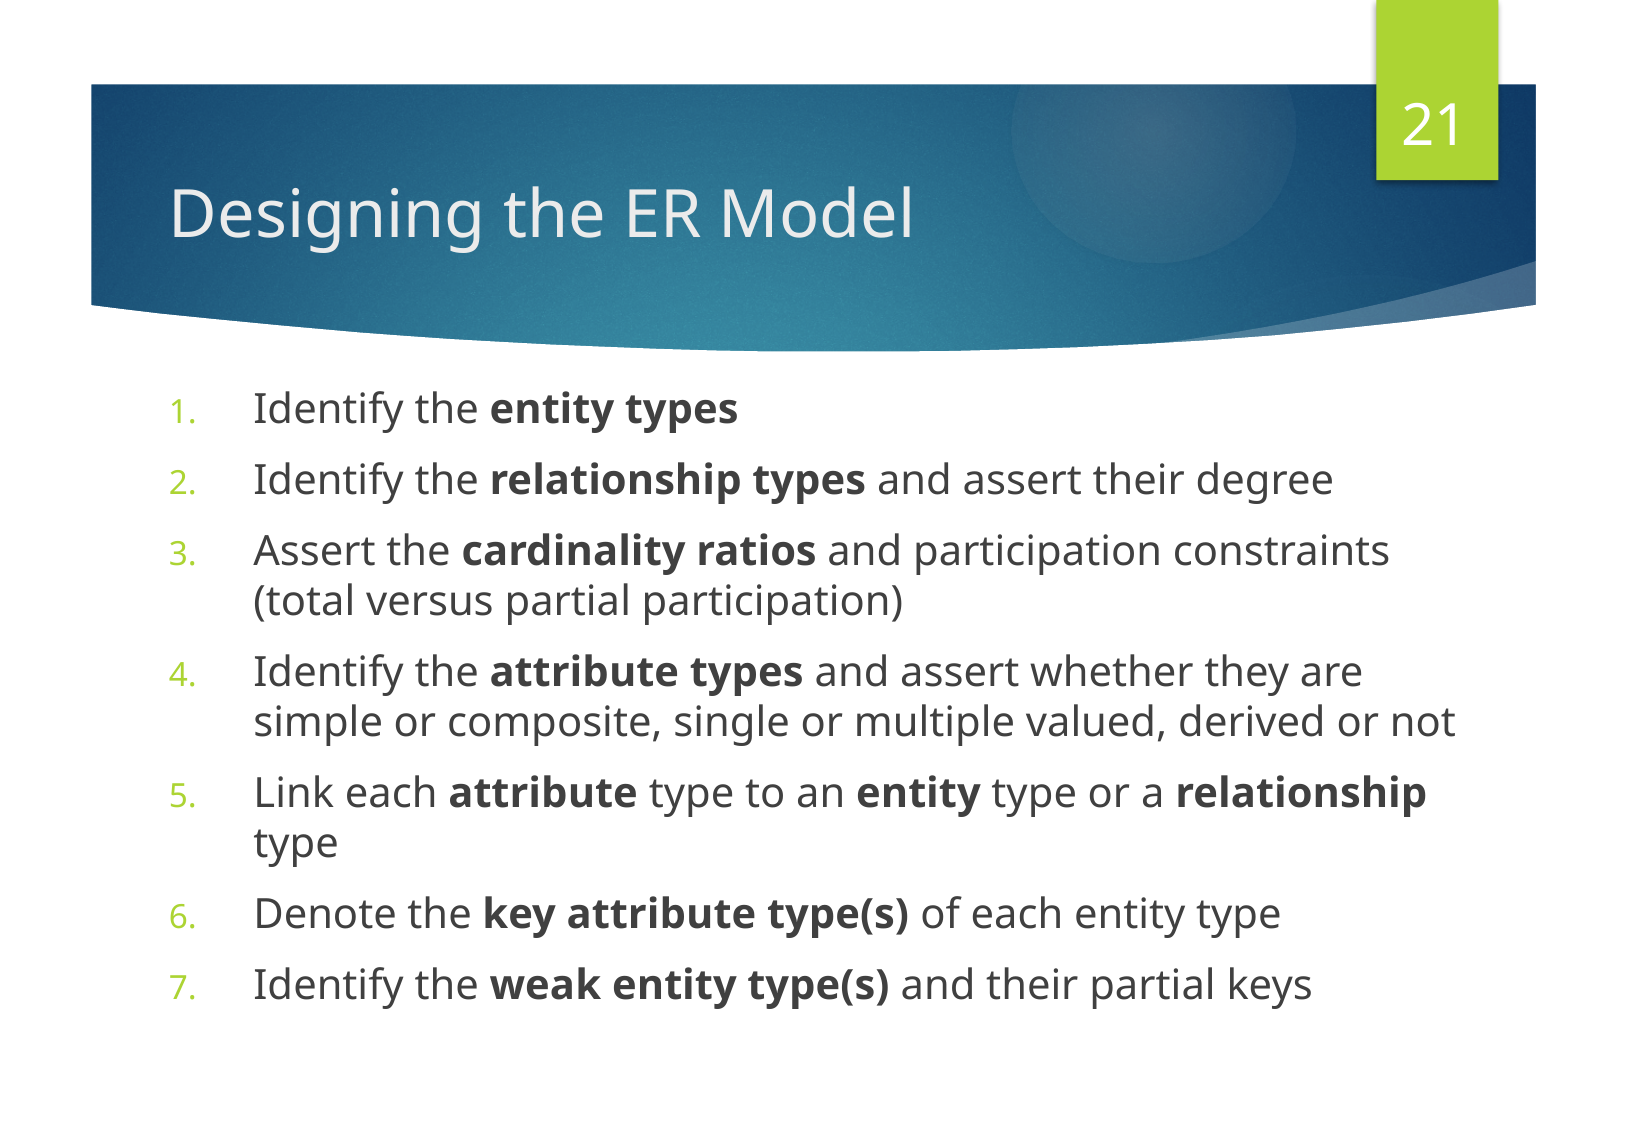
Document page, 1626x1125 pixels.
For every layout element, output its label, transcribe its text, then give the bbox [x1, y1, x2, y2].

title Designing the ER Model [153, 152, 1282, 269]
slide_number 21 [1364, 48, 1506, 175]
list Identify the entity types Identify the relationship types and assert their degree Assert the cardinality ratios and participation constraints (total versus partial participation) Identify the attribute types and assert whether they are simple or composite, single or multiple valued, derived or not Link each attribute type to an entity type or a relationship type Denote the key attribute type(s) of each entity type Identify the weak entity type(s) and their partial keys [153, 374, 1506, 1089]
